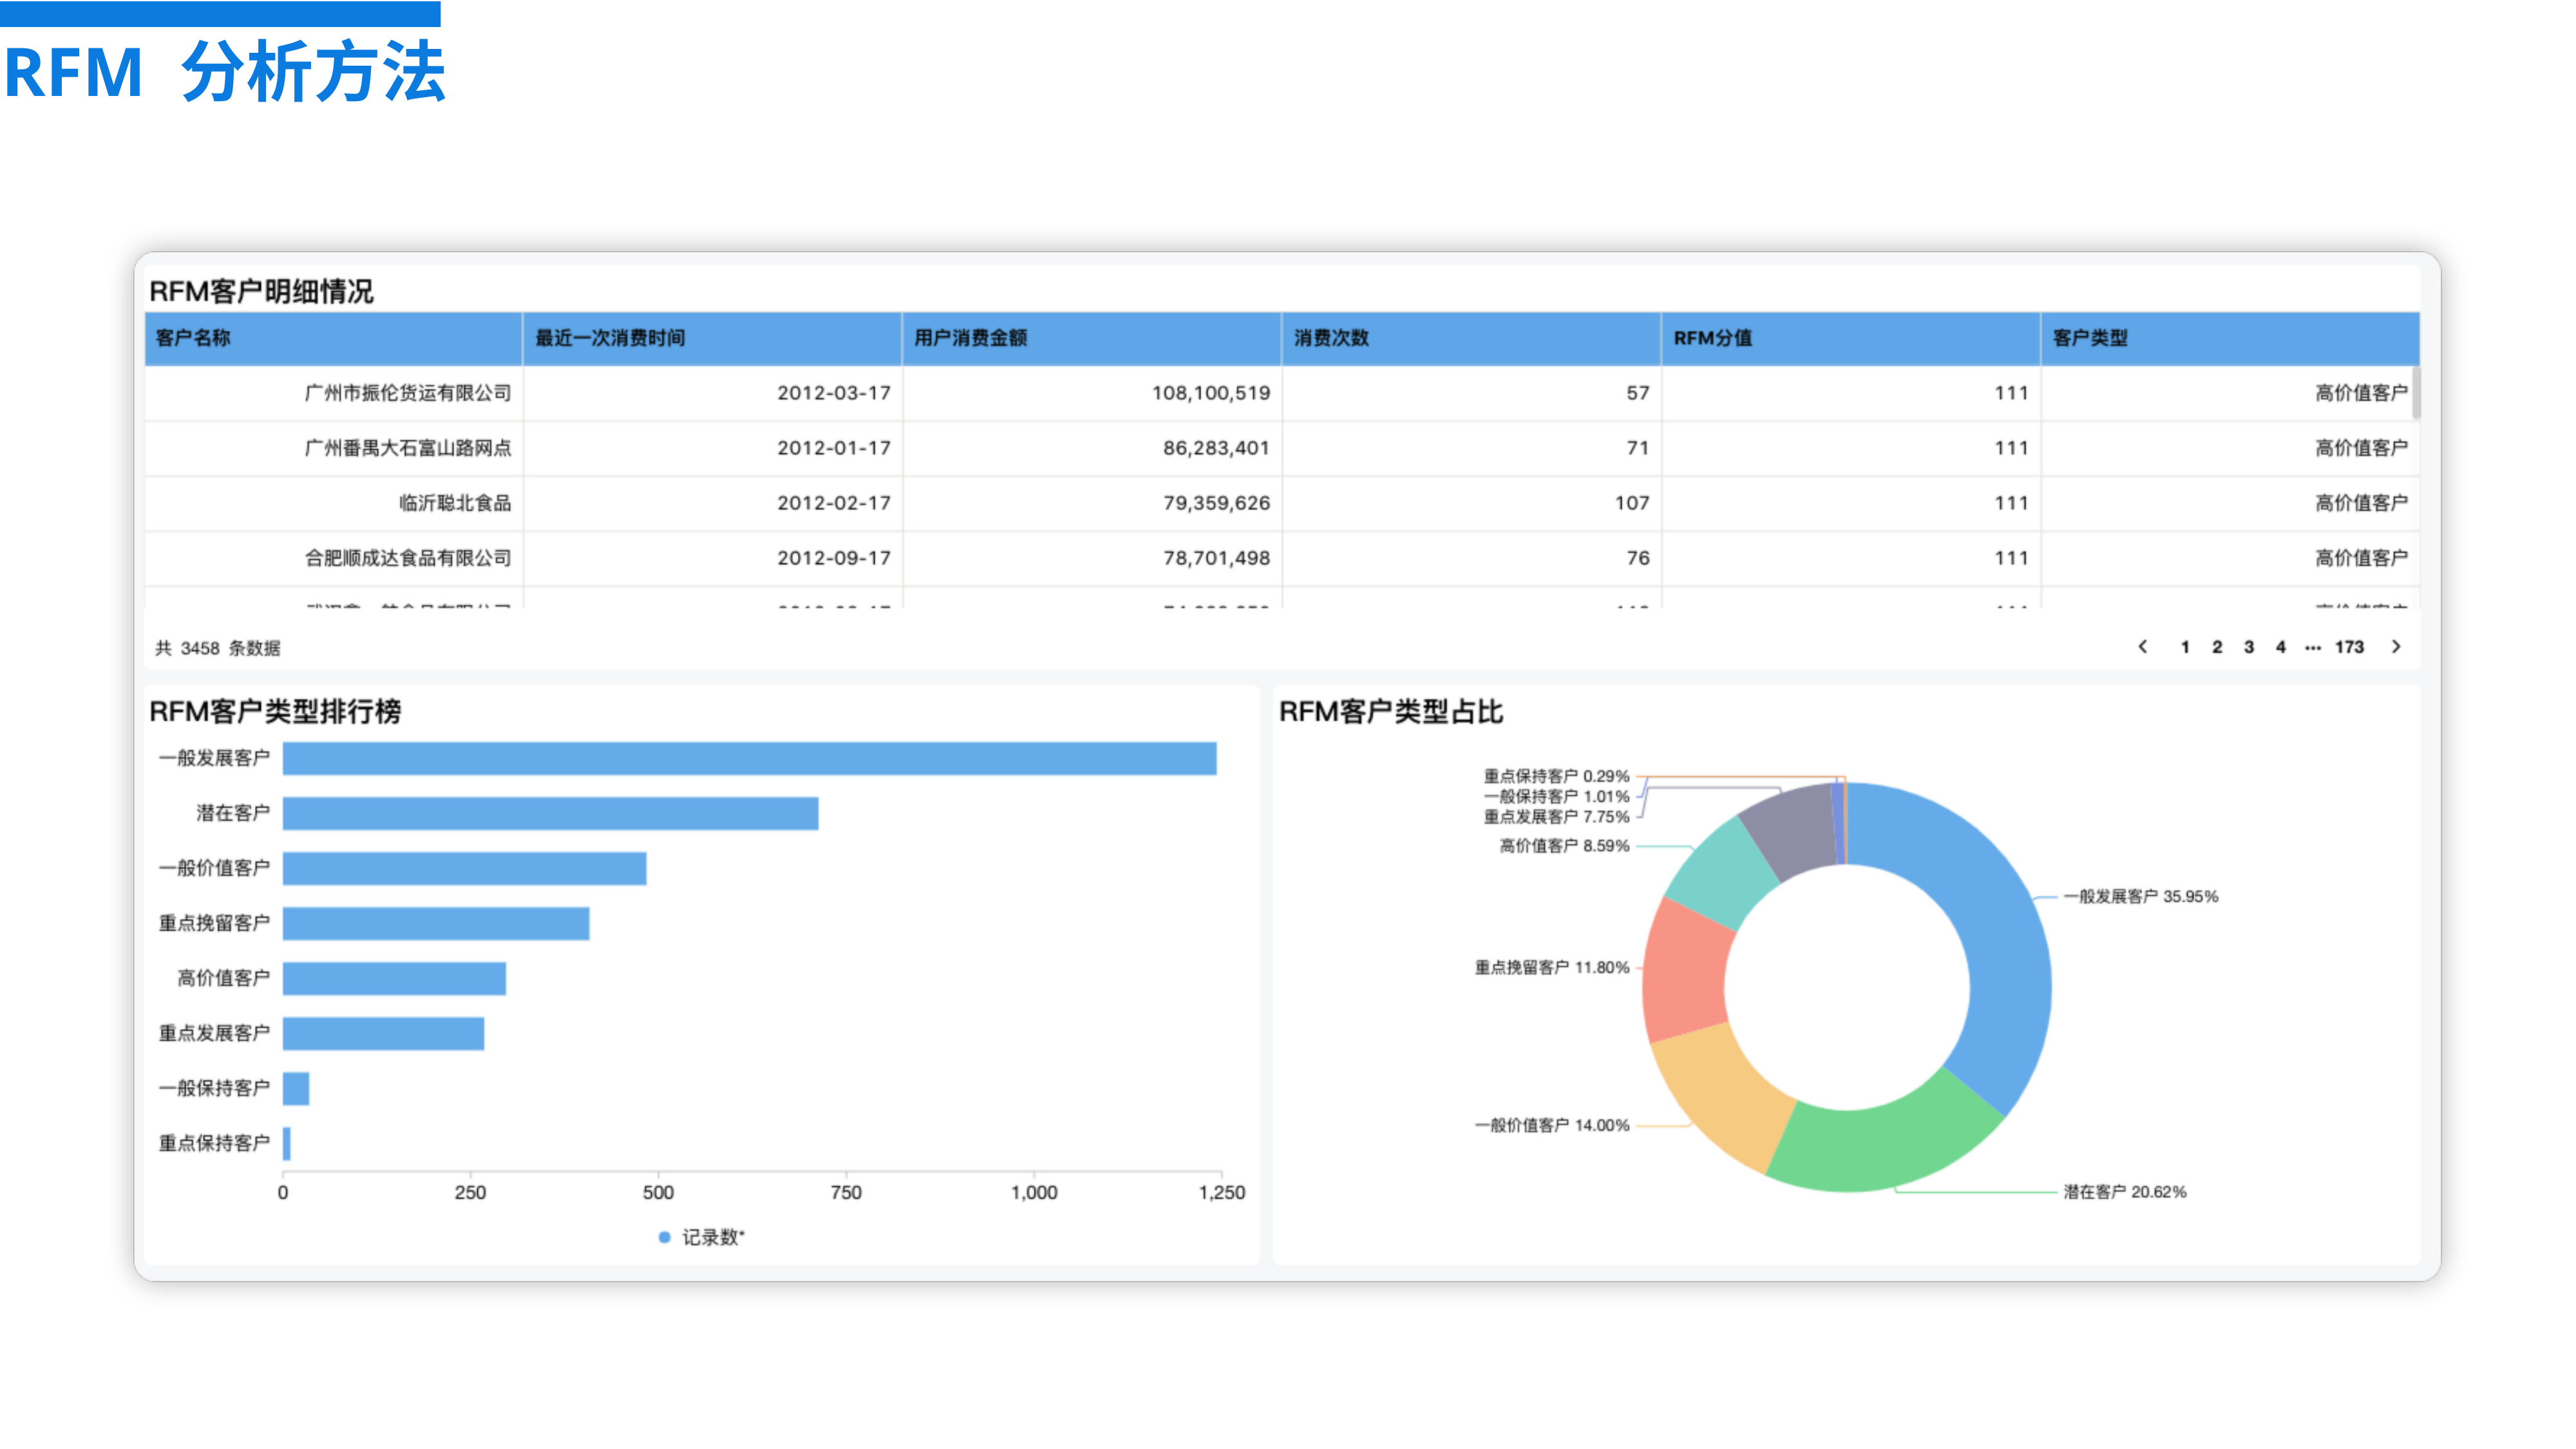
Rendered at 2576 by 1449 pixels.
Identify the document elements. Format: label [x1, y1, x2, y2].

text_box [0, 1, 478, 186]
picture [108, 226, 2468, 1308]
